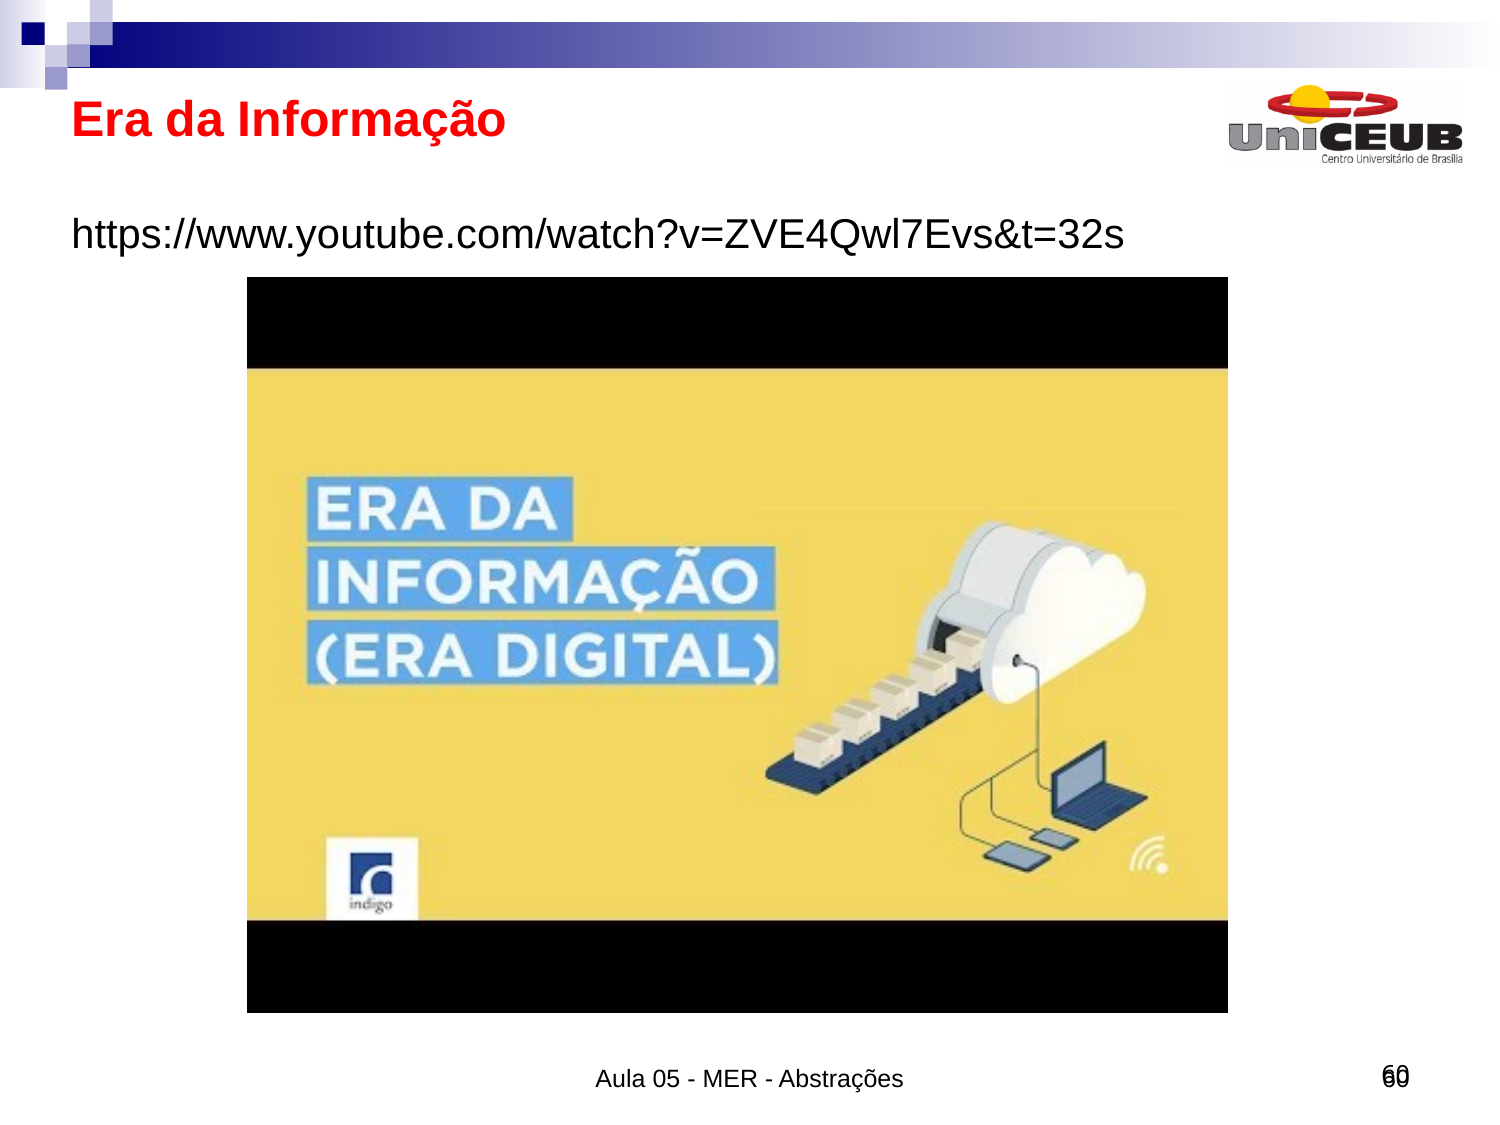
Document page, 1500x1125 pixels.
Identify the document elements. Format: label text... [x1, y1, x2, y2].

text_box https://www.youtube.com/watch?v=ZVE4Qwl7Evs&t=32s [56, 199, 1297, 265]
text_box 60 [1074, 1024, 1425, 1100]
picture [246, 276, 1228, 1013]
picture [1227, 83, 1464, 165]
footer Aula 05 - MER - Abstrações [512, 1025, 988, 1100]
title Era da Informação [56, 68, 1228, 165]
